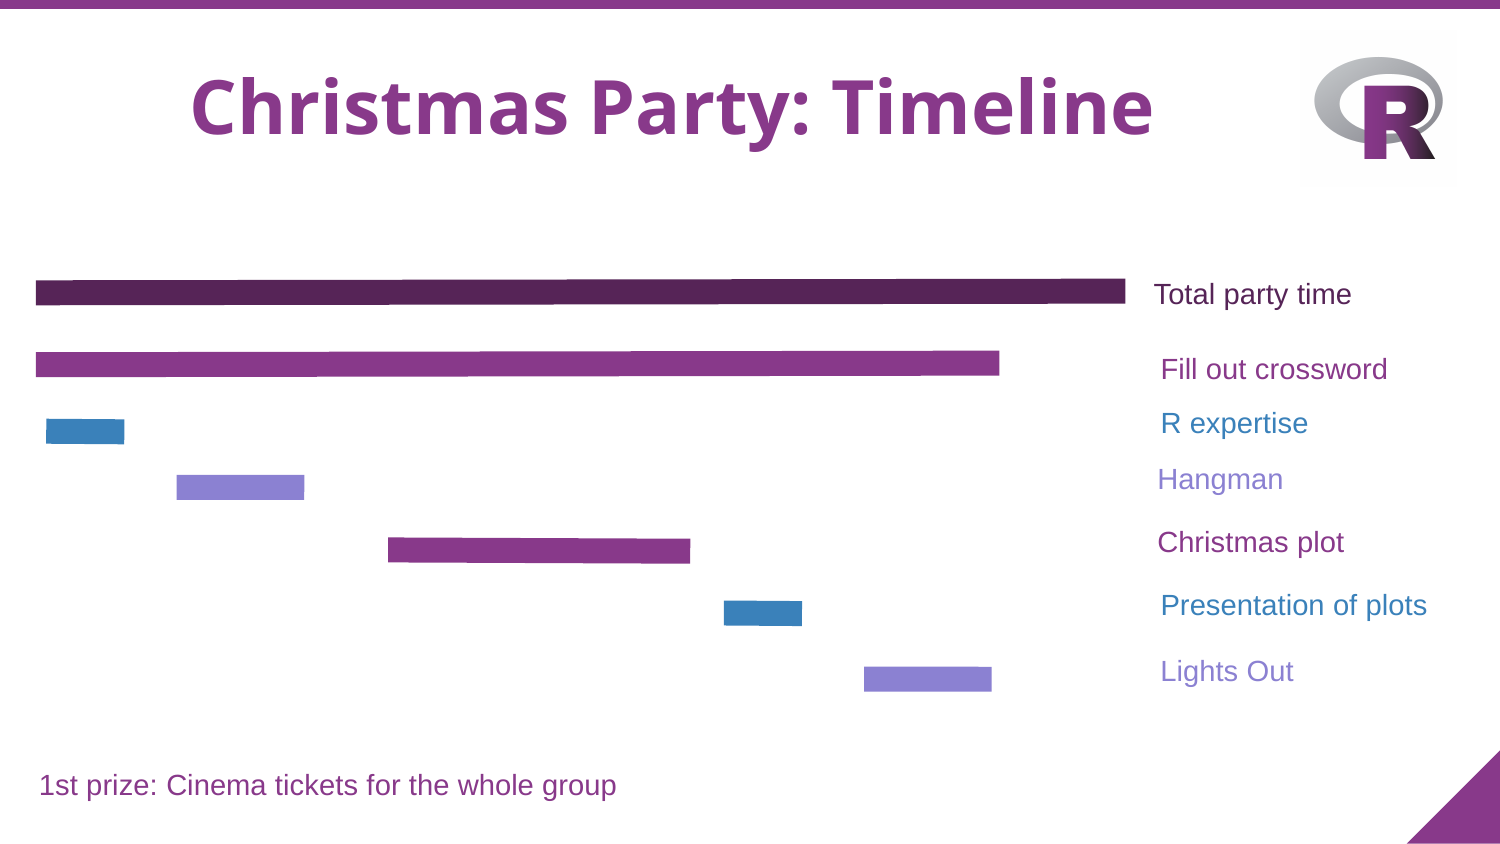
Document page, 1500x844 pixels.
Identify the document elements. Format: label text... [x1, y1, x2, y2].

text_box Christmas plot [1142, 508, 1452, 593]
text_box Fill out crossword [1145, 335, 1455, 389]
text_box R expertise [1145, 389, 1455, 474]
text_box Presentation of plots [1145, 570, 1455, 636]
text_box 1st prize: Cinema tickets for the whole group [23, 750, 656, 836]
text_box Lights Out [1145, 636, 1455, 722]
picture [1300, 30, 1457, 187]
text_box Hangman [1142, 445, 1452, 508]
text_box Total party time [1138, 260, 1448, 345]
text_box Christmas Party: Timeline [83, 44, 1282, 130]
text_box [35, 290, 1126, 294]
